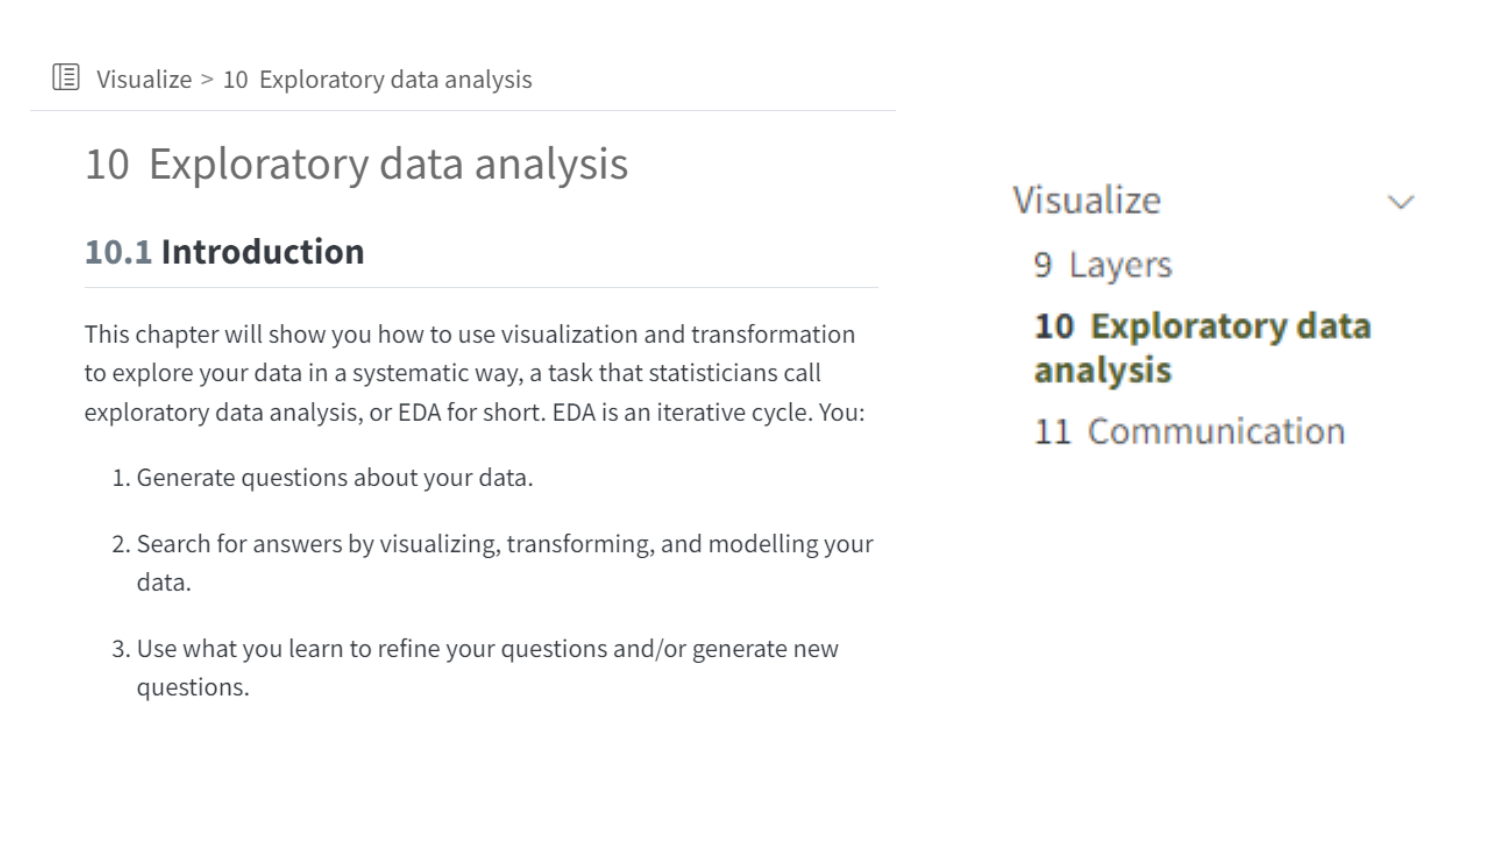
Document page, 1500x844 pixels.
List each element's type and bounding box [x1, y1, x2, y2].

picture [30, 53, 896, 714]
picture [943, 160, 1469, 464]
